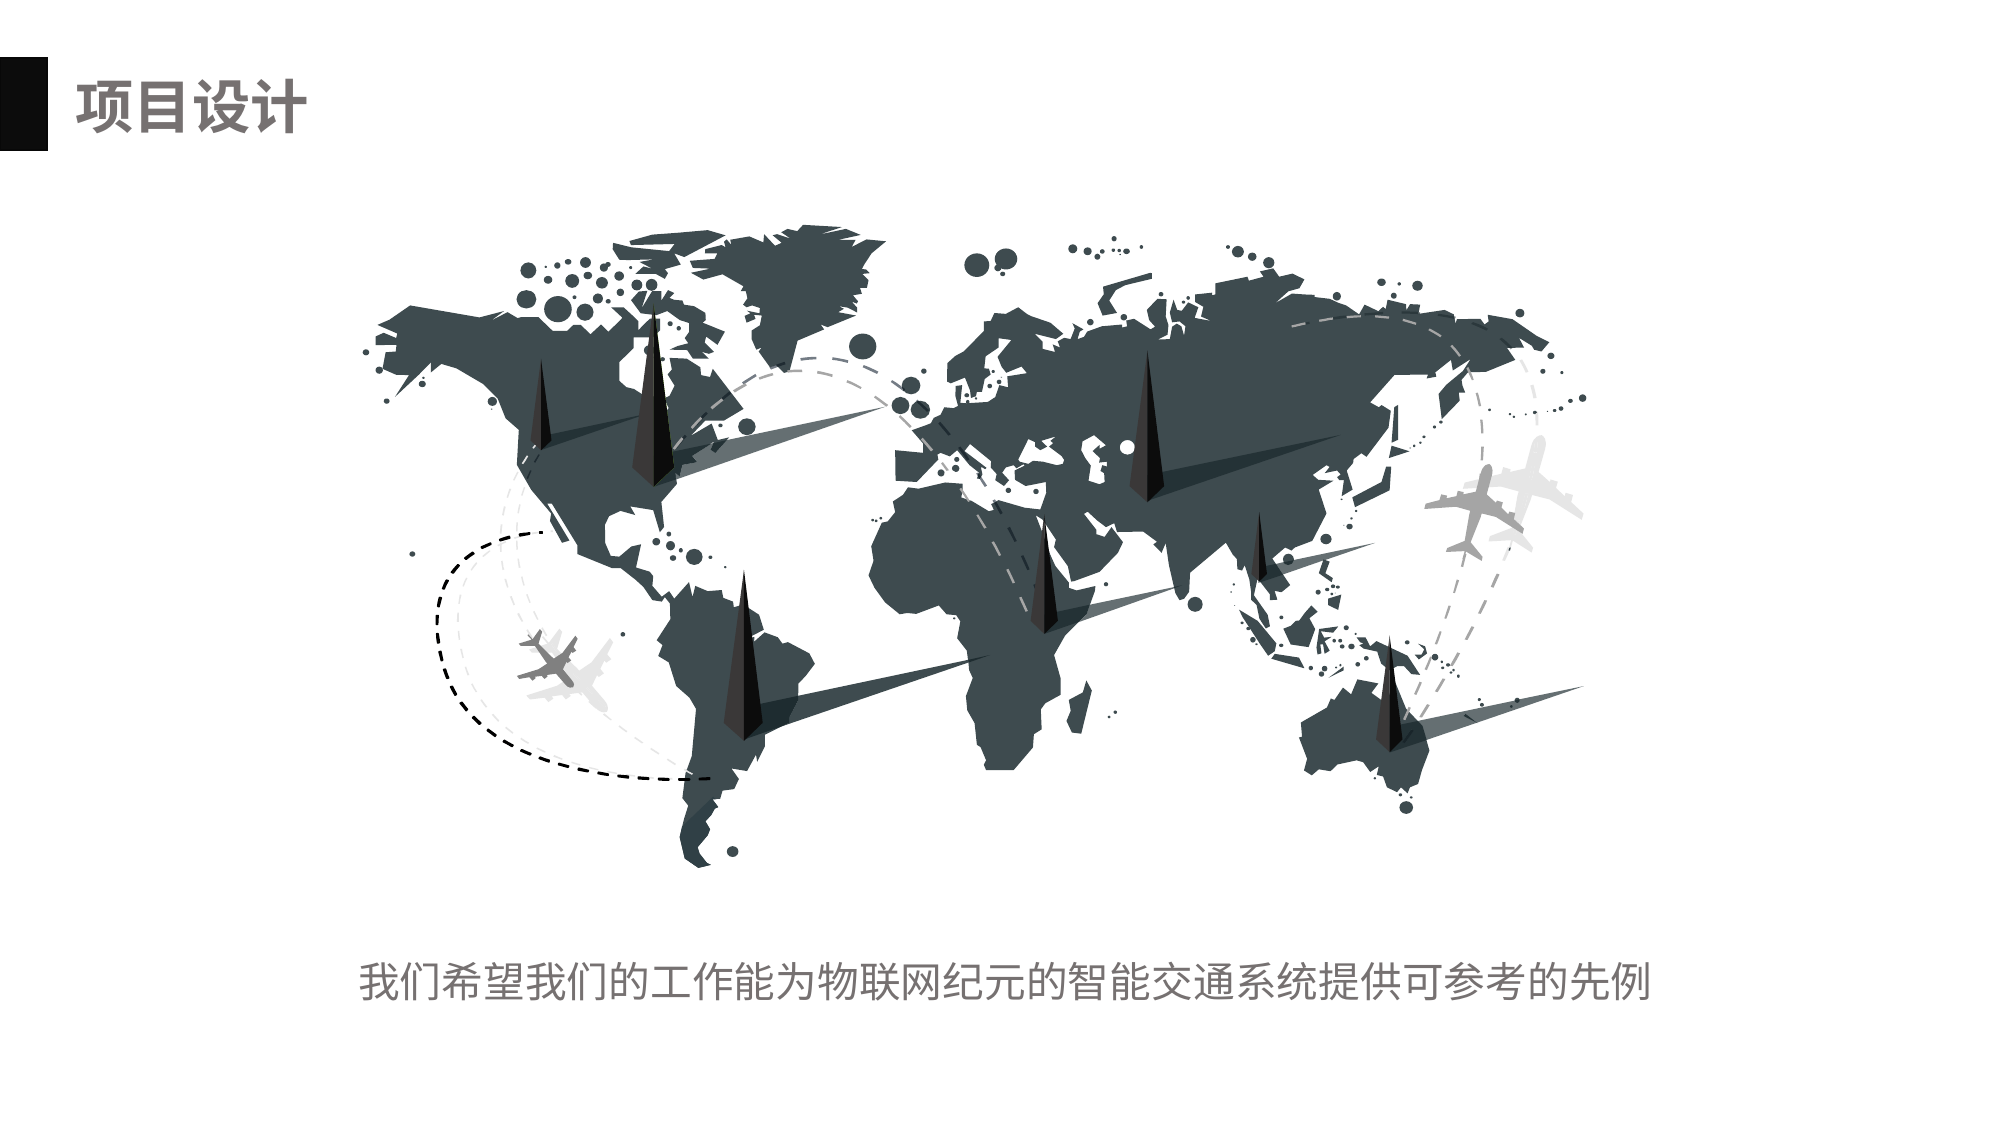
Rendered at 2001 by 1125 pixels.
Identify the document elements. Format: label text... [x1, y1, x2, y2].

text_box 我们希望我们的工作能为物联网纪元的智能交通系统提供可参考的先例 [328, 933, 1683, 1014]
text_box 项目设计 [61, 63, 324, 148]
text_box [362, 224, 1587, 868]
